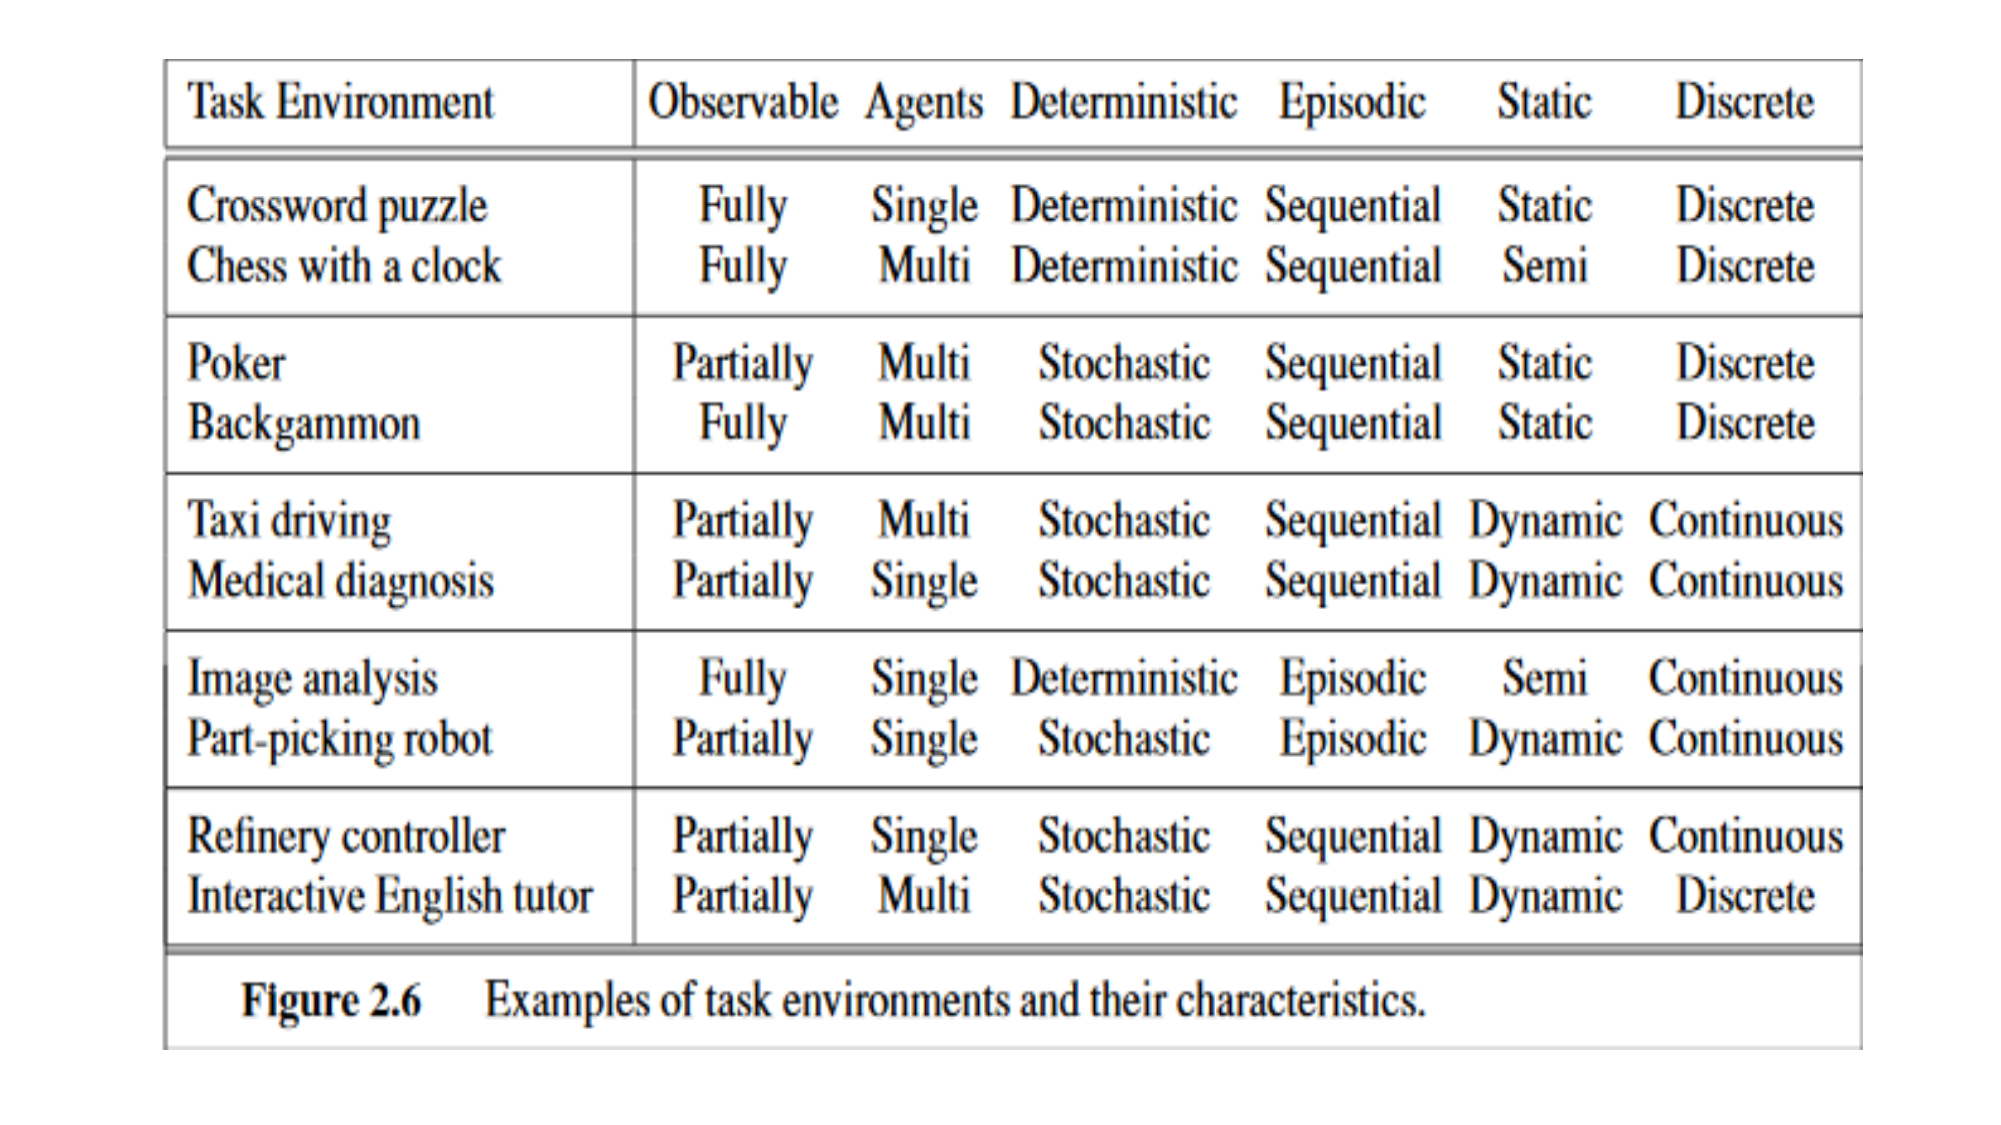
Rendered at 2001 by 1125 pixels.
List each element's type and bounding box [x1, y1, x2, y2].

picture [156, 59, 1863, 1050]
